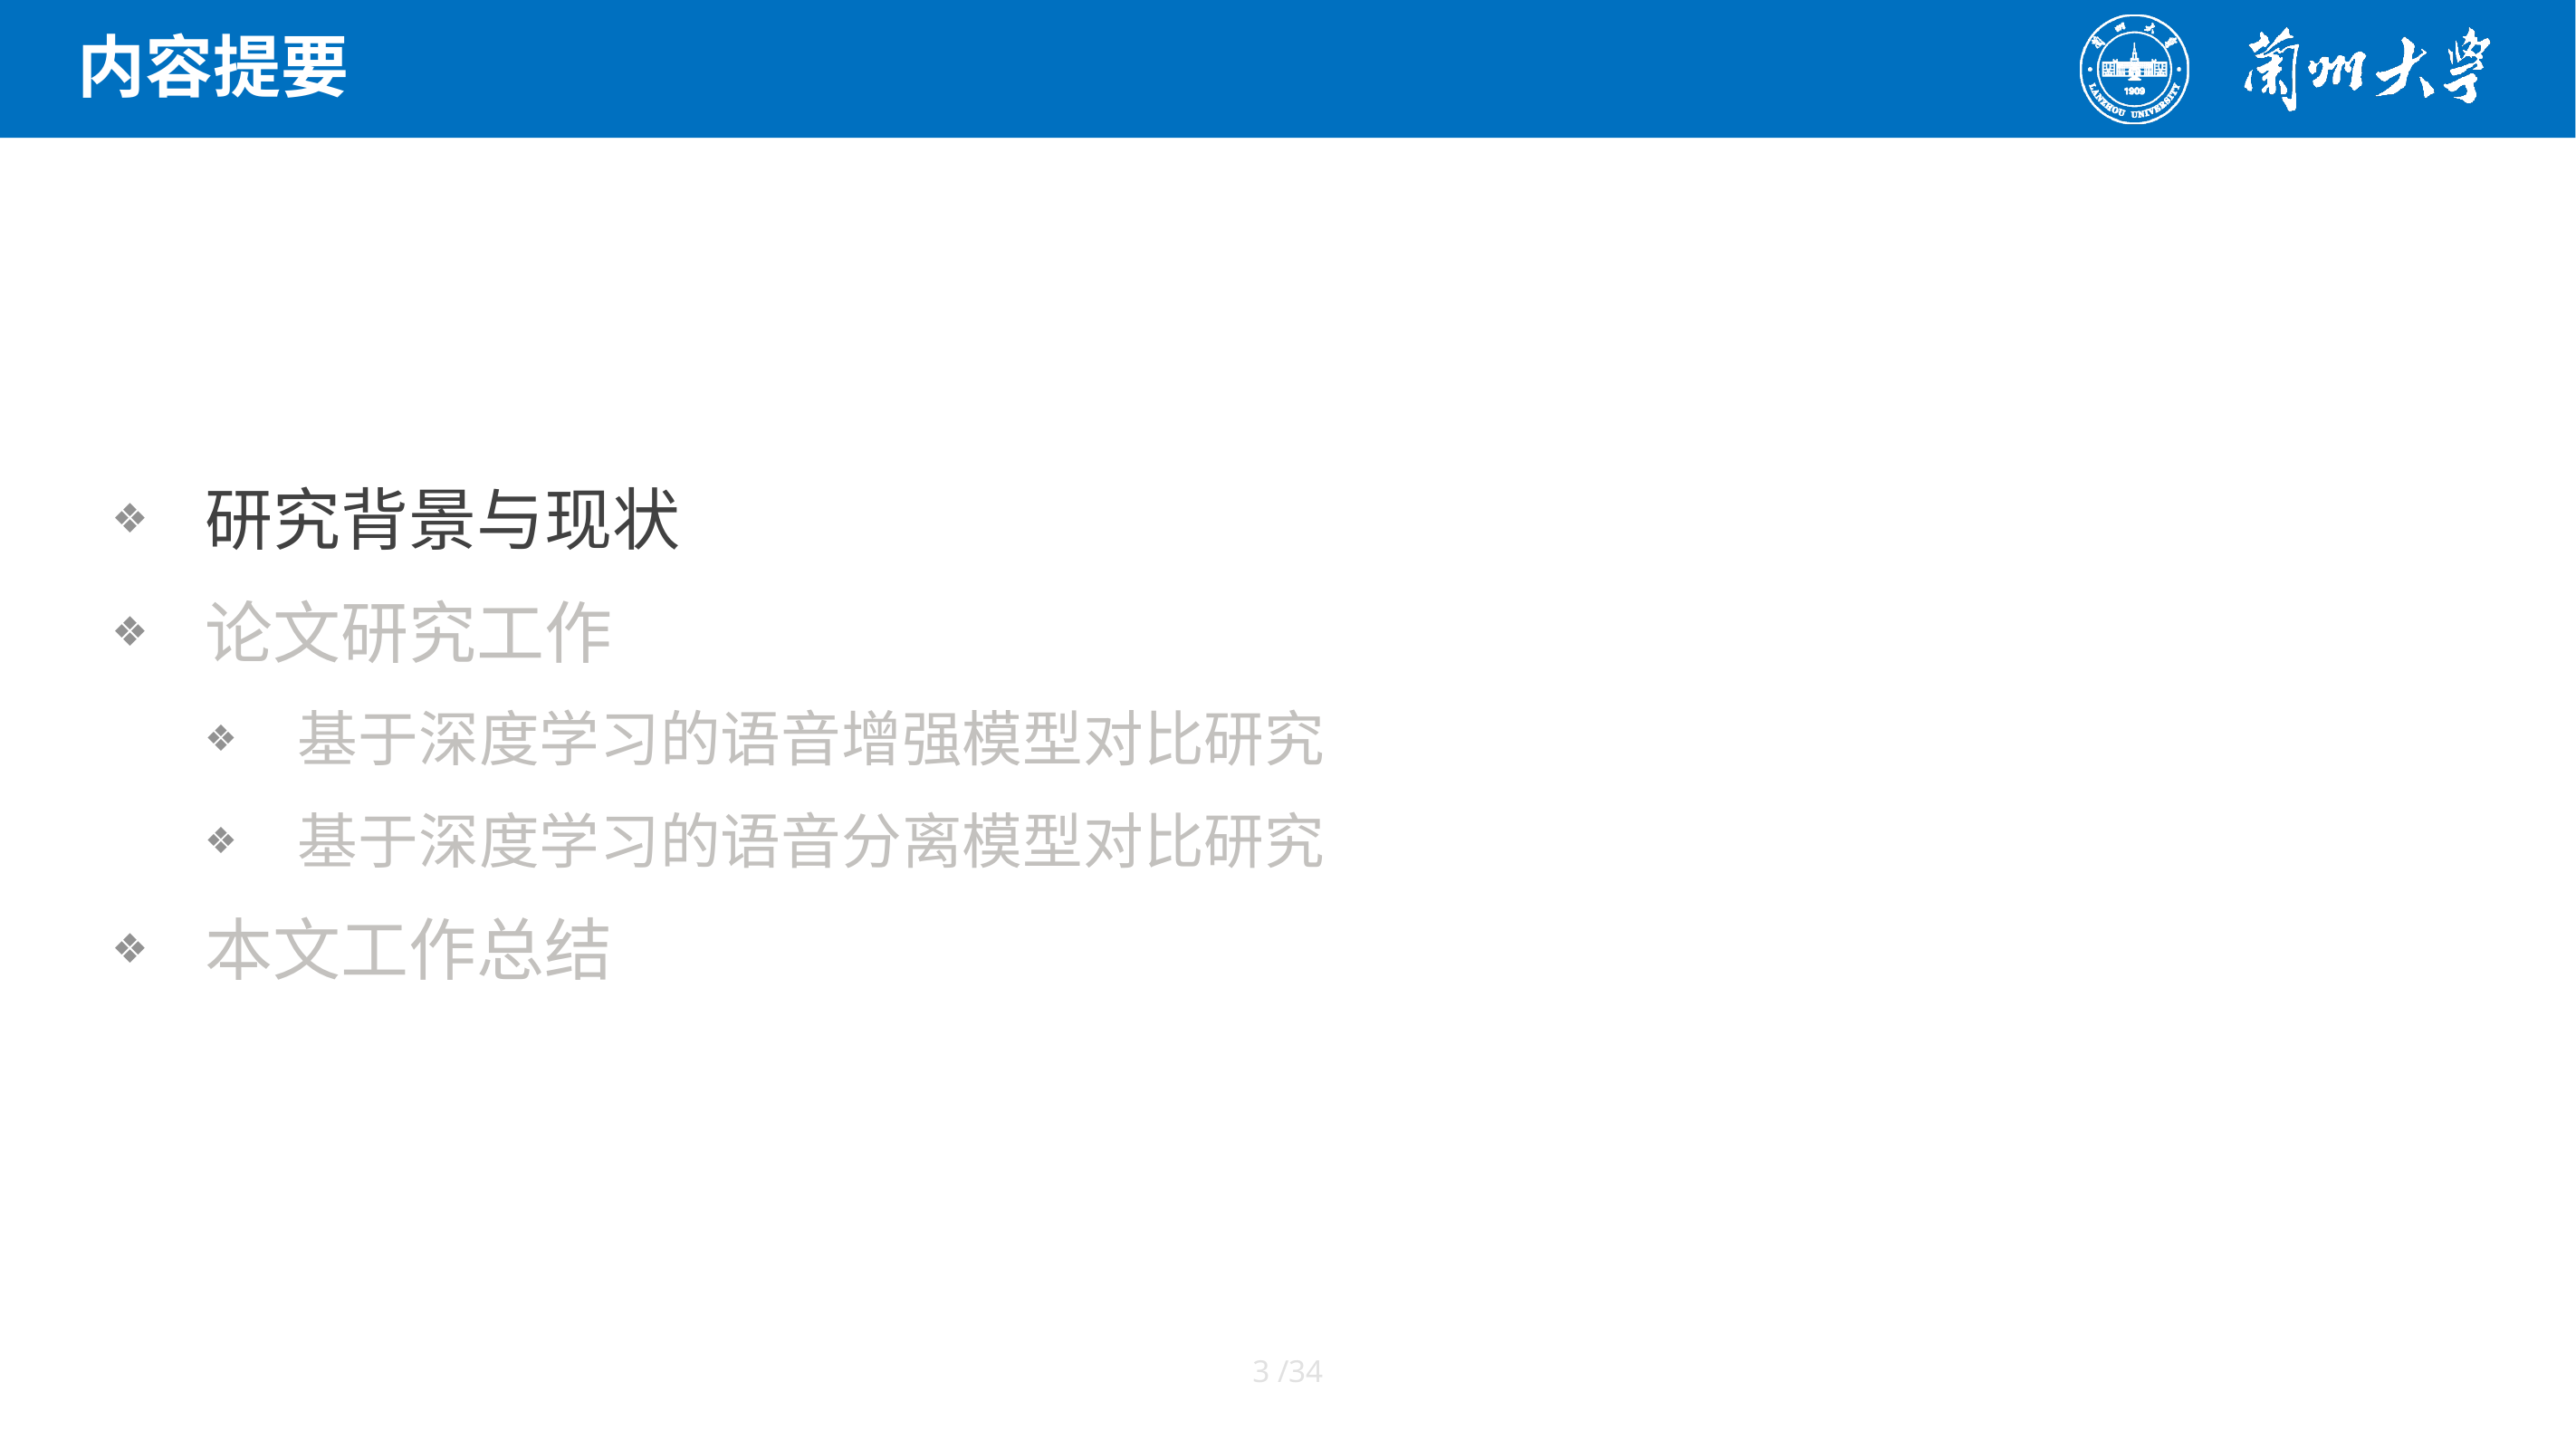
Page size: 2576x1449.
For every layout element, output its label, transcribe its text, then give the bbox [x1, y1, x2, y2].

slide_number /34 [998, 1346, 1578, 1424]
title 内容提要 [0, 1, 610, 139]
list 研究背景与现状 论文研究工作 基于深度学习的语音增强模型对比研究 基于深度学习的语音分离模型对比研究 本文工作总结 [110, 271, 2487, 1178]
picture [2033, 11, 2576, 129]
text_box [0, 0, 2576, 139]
